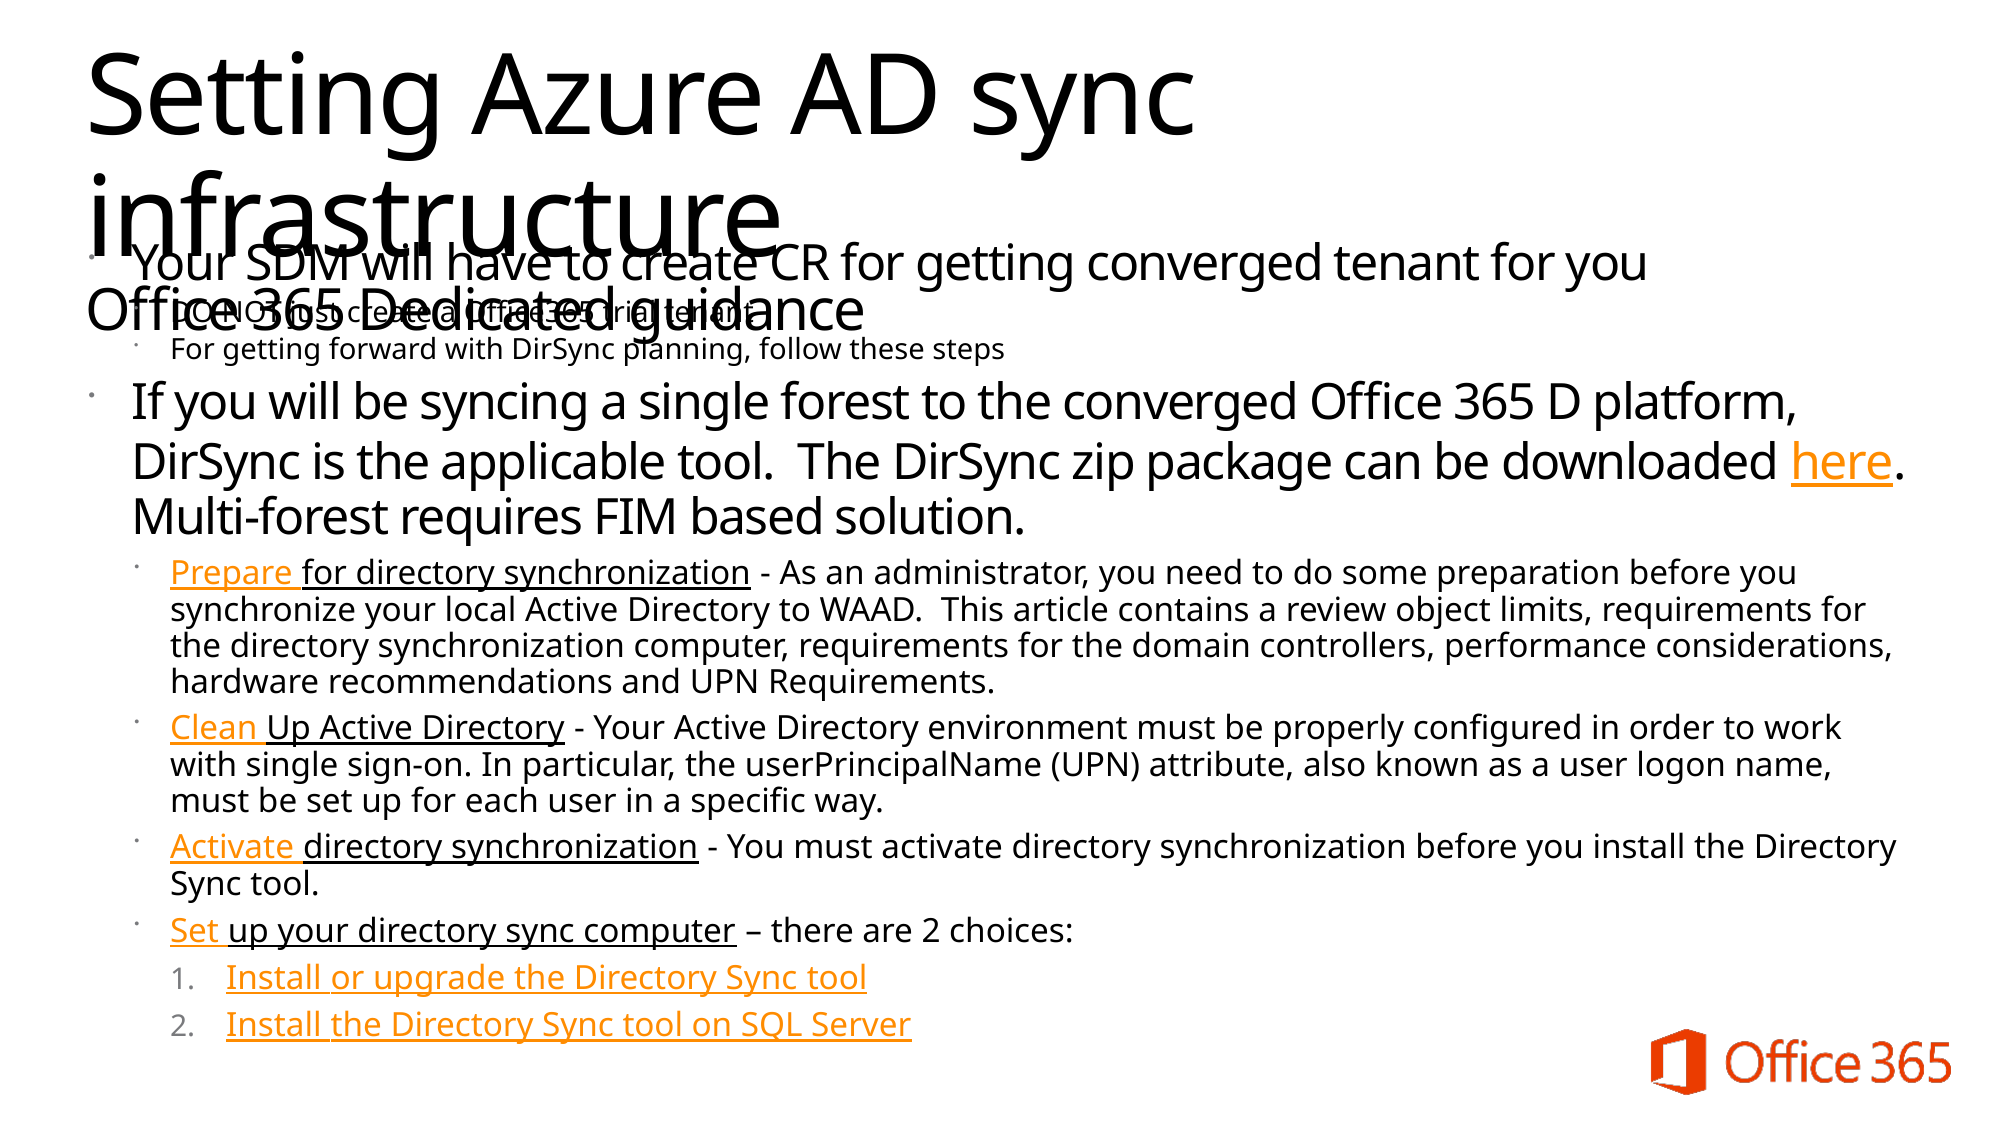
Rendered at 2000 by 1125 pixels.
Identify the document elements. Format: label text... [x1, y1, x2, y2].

title Setting Azure AD sync infrastructure Office 365 Dedicated guidance [85, 37, 1914, 161]
picture [1622, 1000, 1978, 1124]
list Your SDM will have to create CR for getting converged tenant for you DO NOT just create a Office365 trial tenant For getting forward with DirSync planning, follow these steps If you will be syncing a single forest to the converged Office 365 D platform, DirSync is the applicable tool. The DirSync zip package can be downloaded here. Multi-forest requires FIM based solution. Prepare for directory synchronization - As an administrator, you need to do some preparation before you synchronize your local Active Directory to WAAD. This article contains a review object limits, requirements for the directory synchronization computer, requirements for the domain controllers, performance considerations, hardware recommendations and UPN Requirements. Clean Up Active Directory - Your Active Directory environment must be properly configured in order to work with single sign-on. In particular, the userPrincipalName (UPN) attribute, also known as a user logon name, must be set up for each user in a specific way. Activate directory synchronization - You must activate directory synchronization before you install the Directory Sync tool. Set up your directory sync computer – there are 2 choices: Install or upgrade the Directory Sync tool Install the Directory Sync tool on SQL Server [85, 237, 1914, 573]
